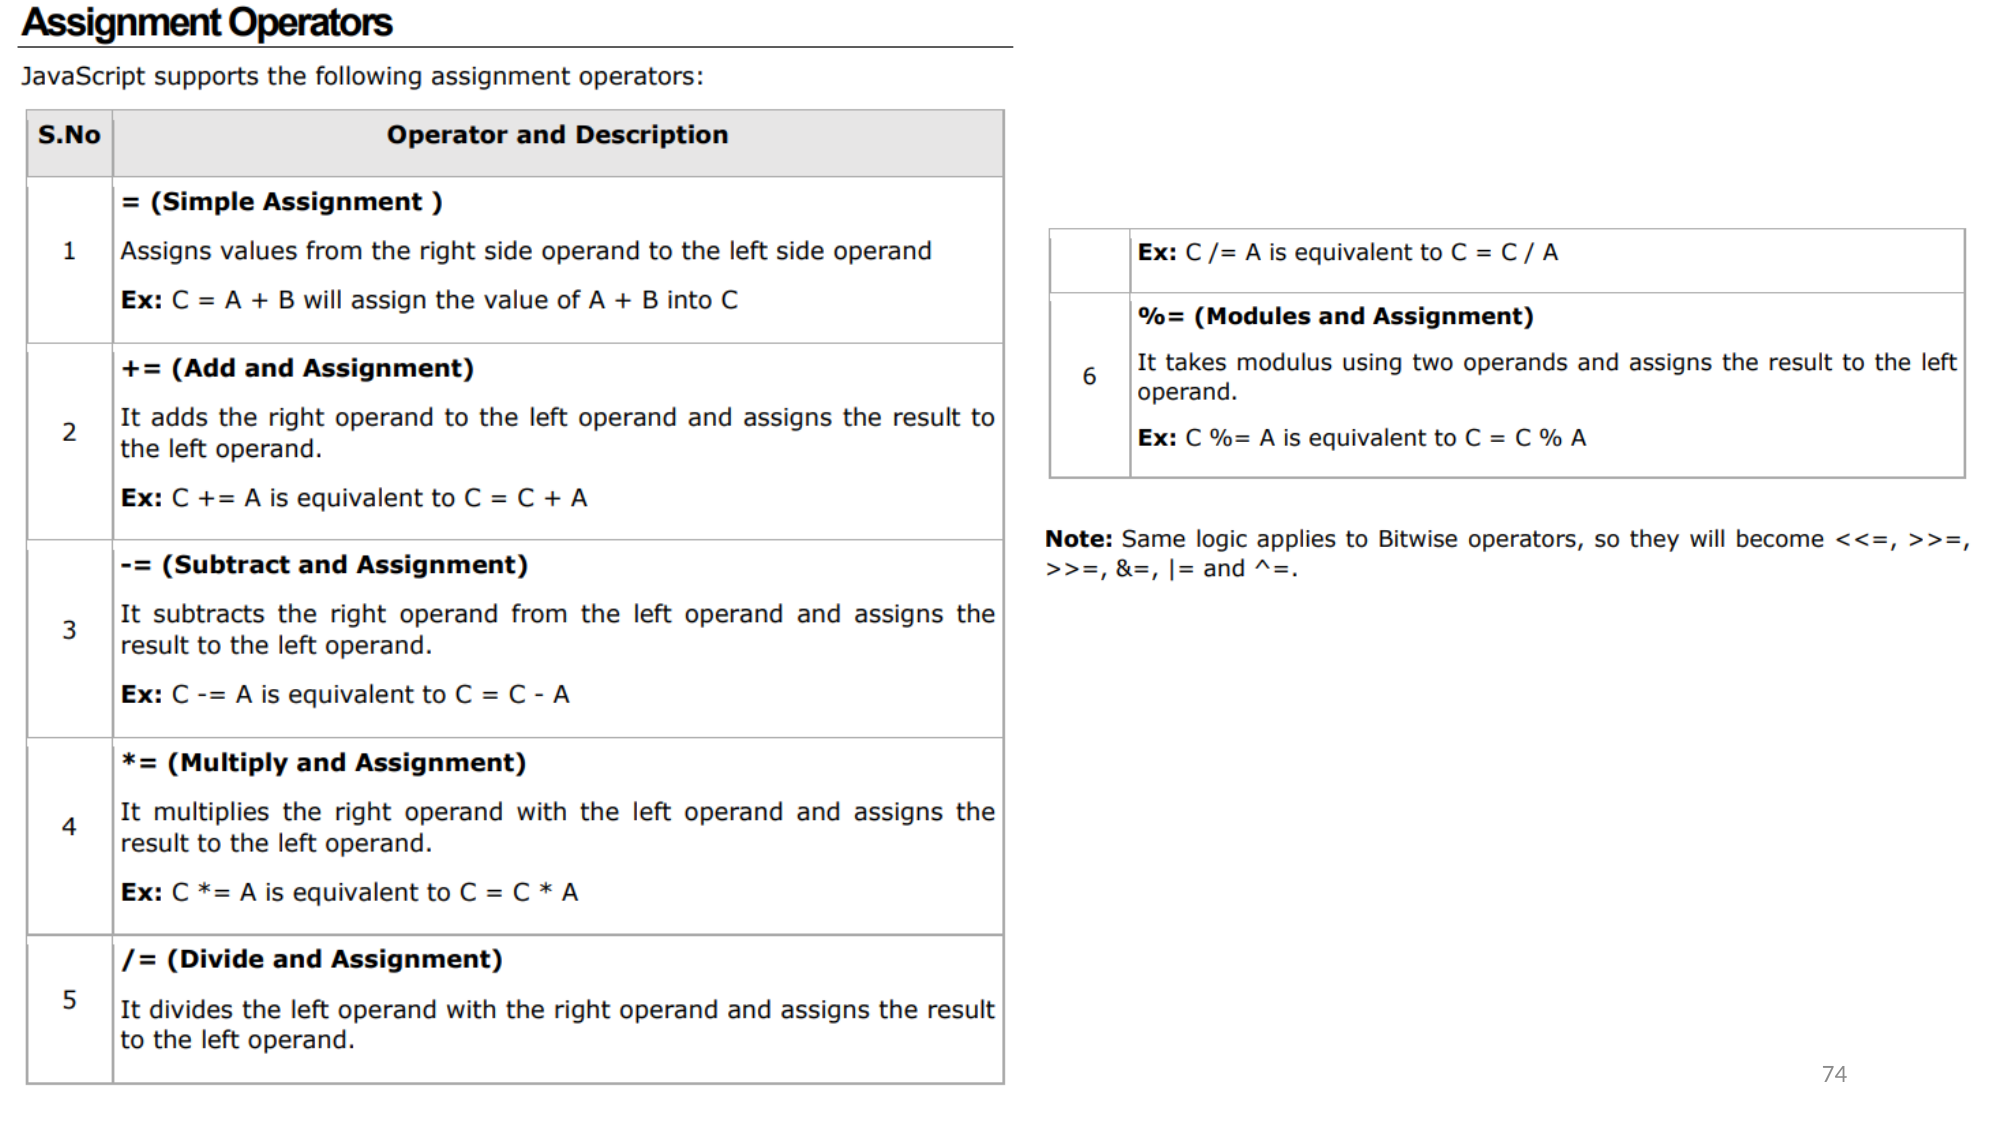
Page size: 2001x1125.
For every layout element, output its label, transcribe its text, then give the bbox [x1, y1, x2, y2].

picture [0, 0, 1997, 1107]
slide_number 74 [1412, 1042, 1863, 1103]
